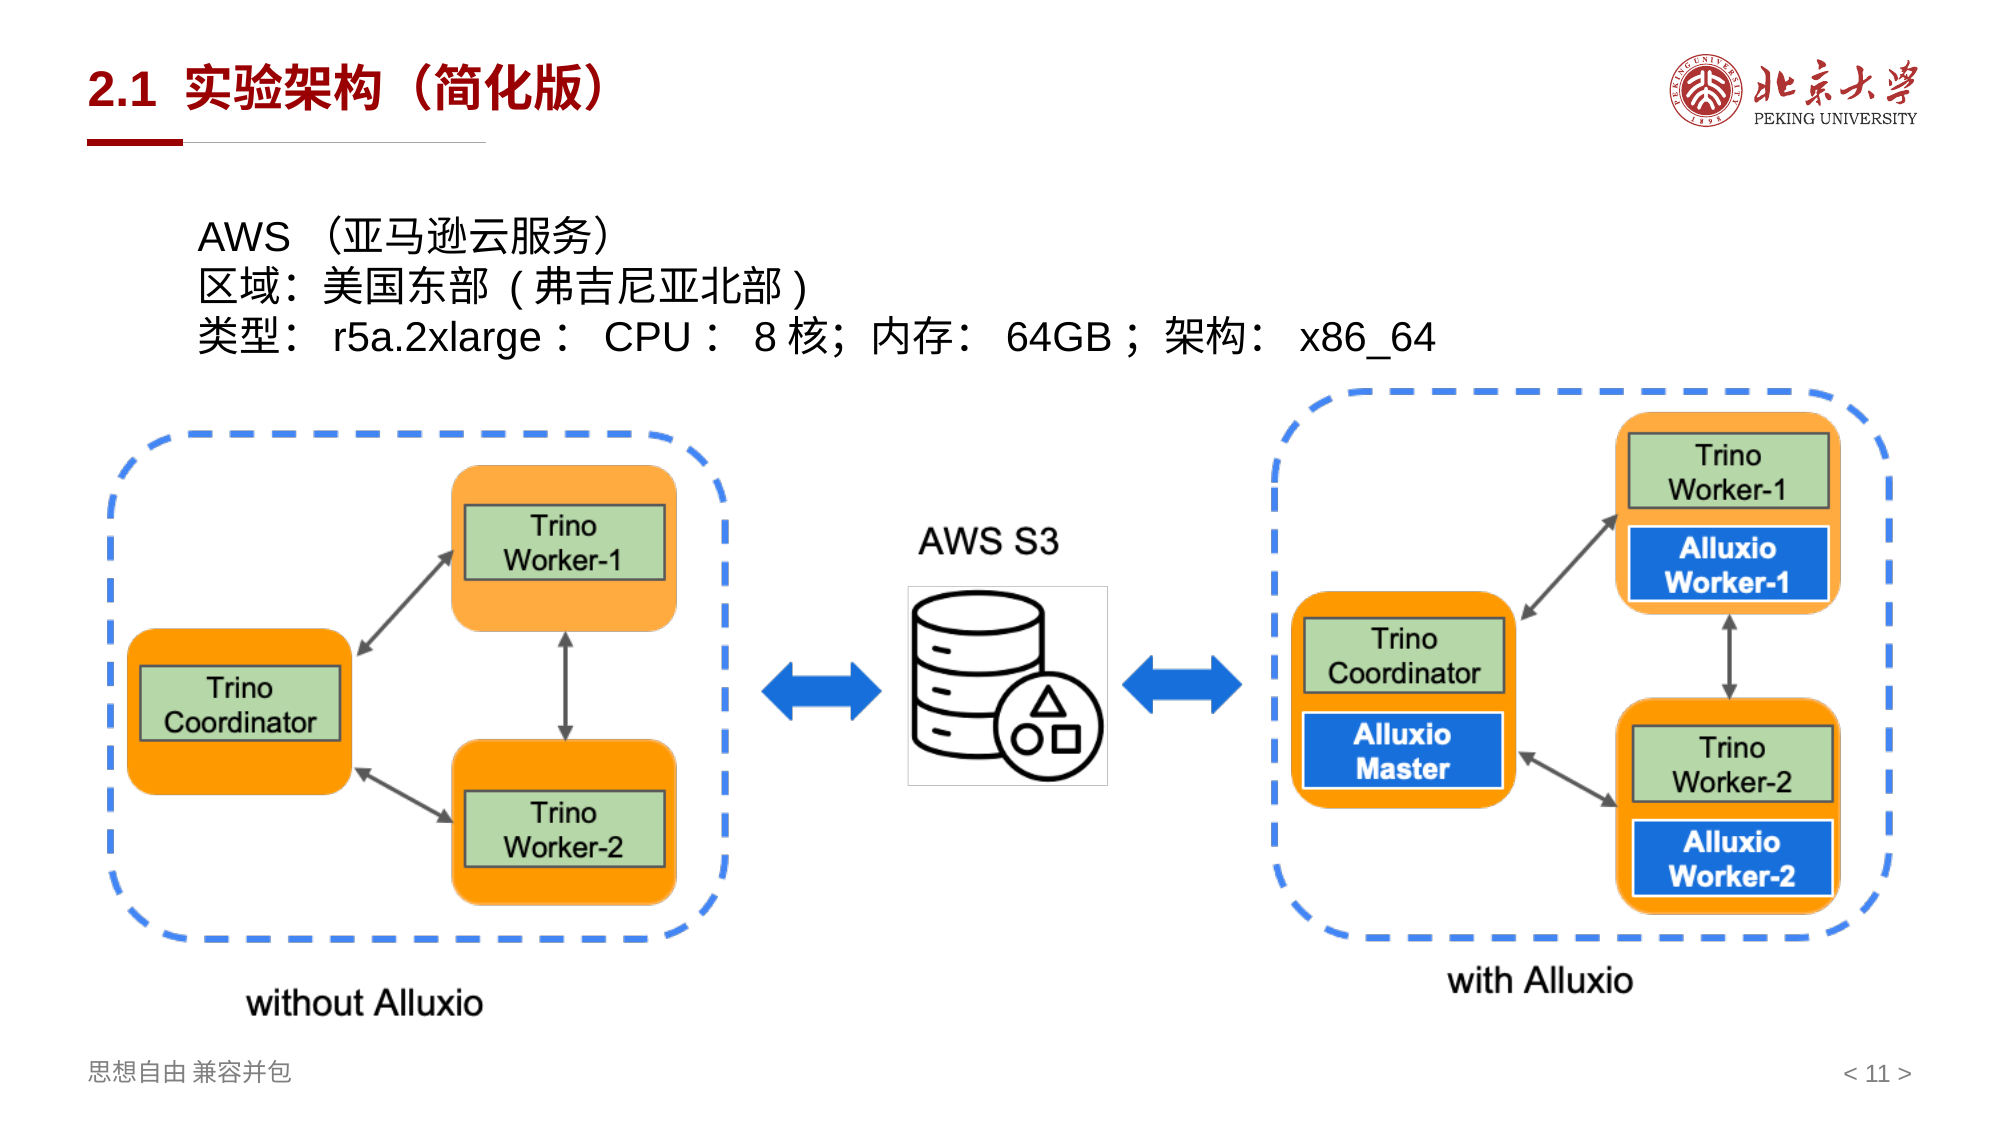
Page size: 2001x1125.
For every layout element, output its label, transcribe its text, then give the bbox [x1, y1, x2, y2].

title 2.1 实验架构（简化版） [72, 39, 1559, 142]
text_box AWS（亚马逊云服务） 区域：美国东部 (弗吉尼亚北部) 类型：r5a.2xlarge：CPU：8核；内存：64GB；架构：x86_64 [182, 202, 1760, 377]
slide_number < > [1477, 1048, 1928, 1097]
picture [106, 387, 1894, 1049]
